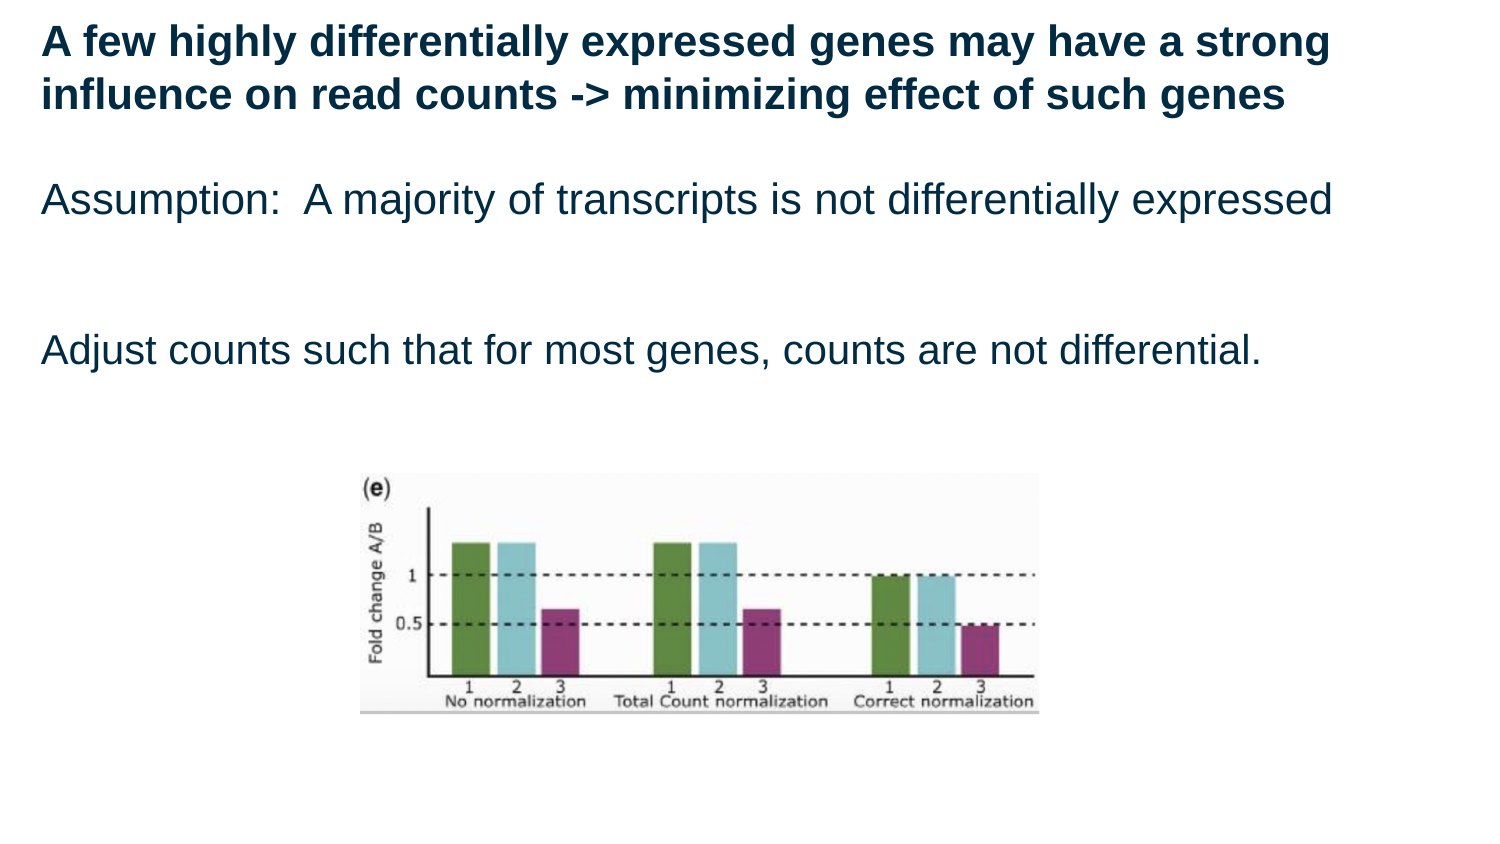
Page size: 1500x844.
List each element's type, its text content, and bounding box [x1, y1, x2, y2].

picture [359, 473, 1050, 720]
text_box A few highly differentially expressed genes may have a strong influence on read counts -> minimizing effect of such genes Assumption: A majority of transcripts is not differentially expressed Adjust counts such that for most genes, counts are not differential. [29, 7, 1427, 545]
